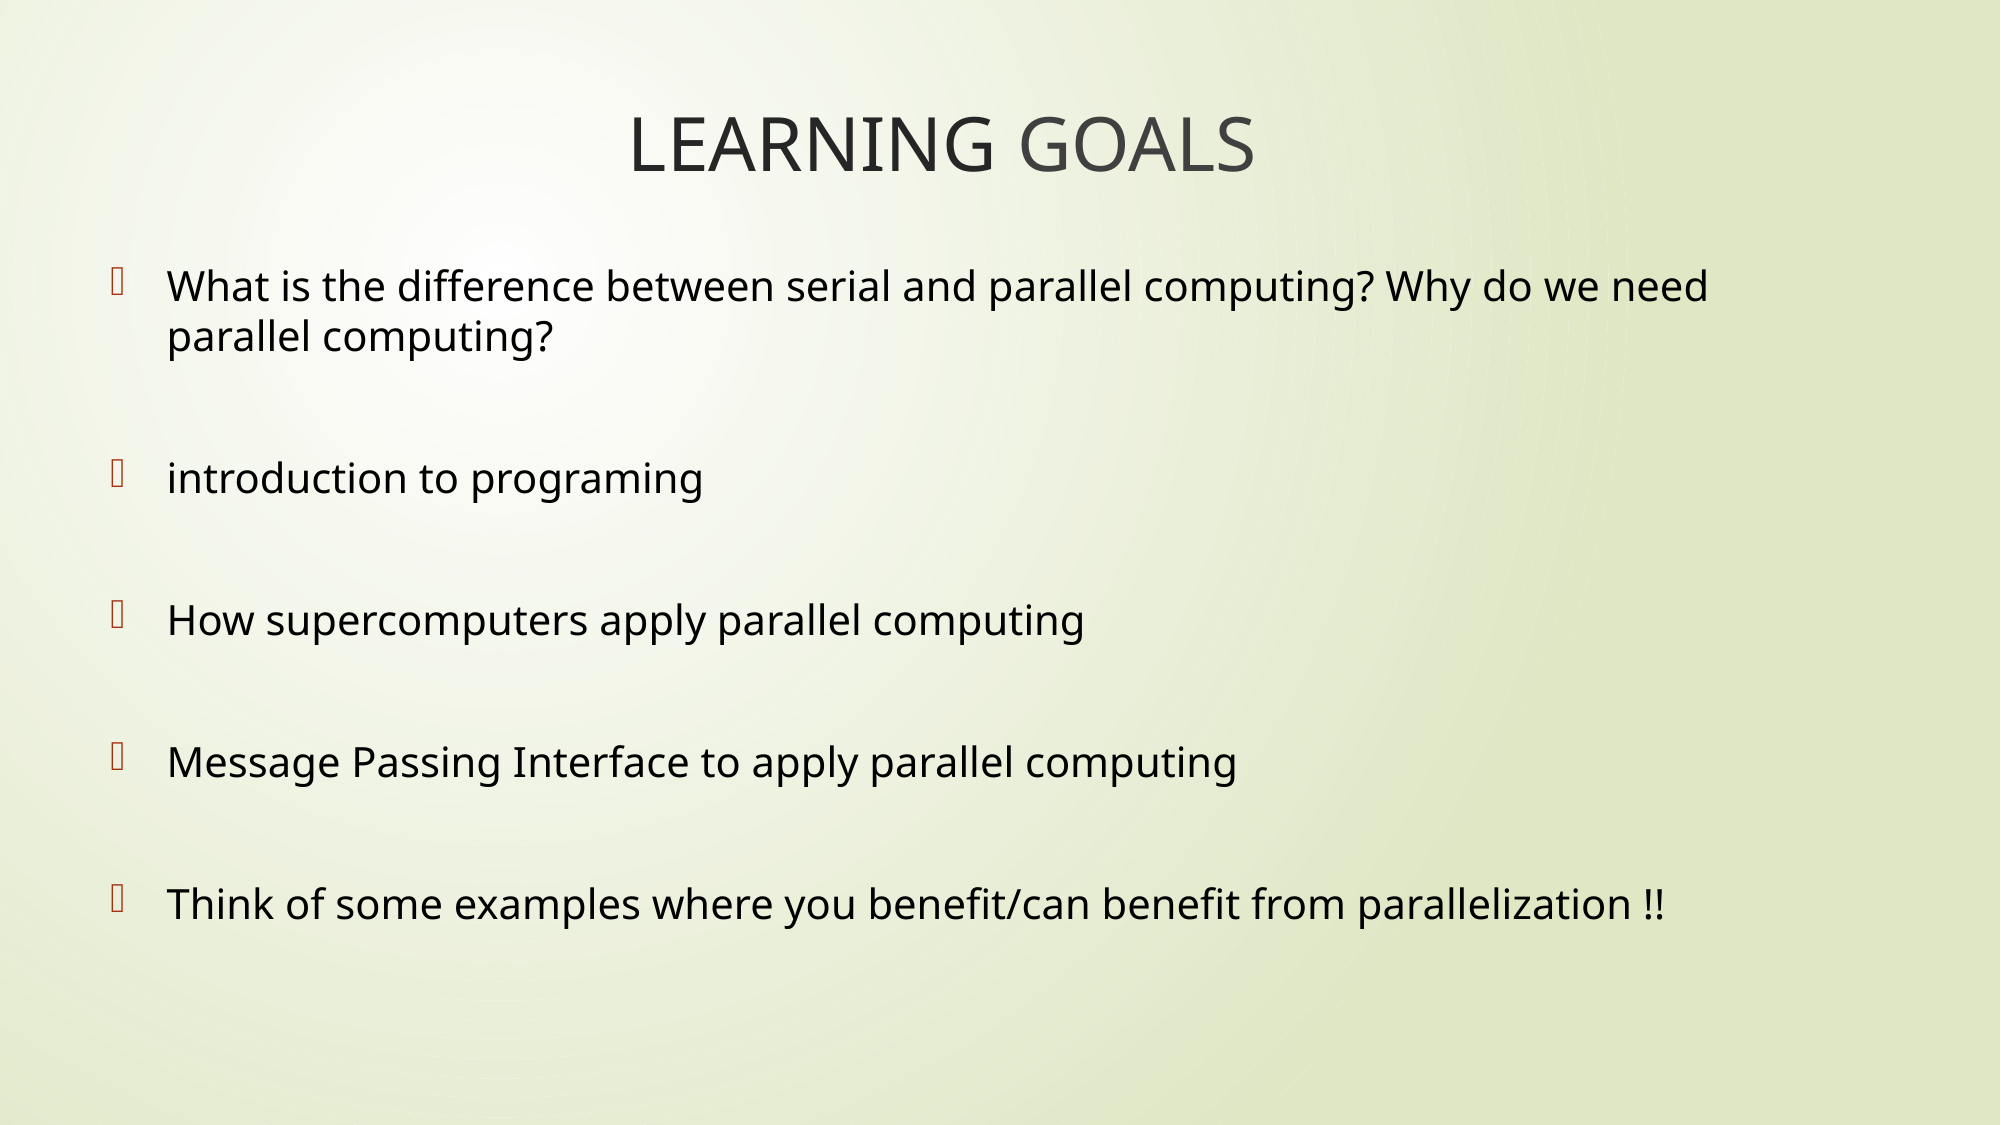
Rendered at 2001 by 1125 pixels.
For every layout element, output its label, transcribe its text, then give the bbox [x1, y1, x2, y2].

list What is the difference between serial and parallel computing? Why do we need parallel computing? introduction to programing How supercomputers apply parallel computing Message Passing Interface to apply parallel computing Think of some examples where you benefit/can benefit from parallelization !! [95, 252, 1789, 977]
title LEARNING GOALS [211, 88, 1674, 252]
